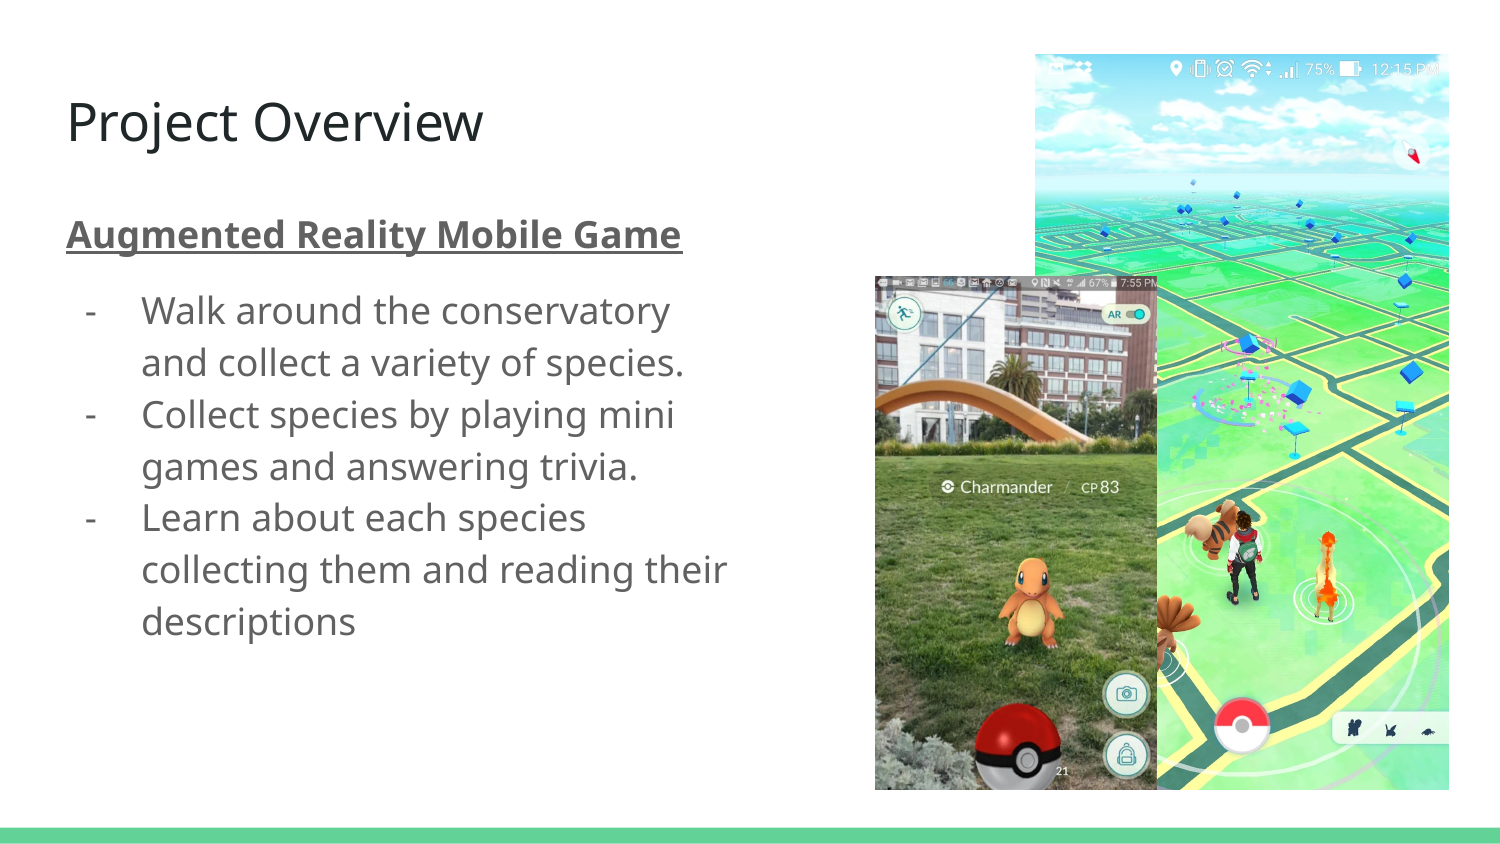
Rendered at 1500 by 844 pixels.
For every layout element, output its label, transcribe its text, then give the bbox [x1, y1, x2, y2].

picture [874, 53, 1450, 790]
list Augmented Reality Mobile Game Walk around the conservatory and collect a variety of species. Collect species by playing mini games and answering trivia. Learn about each species collecting them and reading their descriptions [51, 189, 750, 750]
title Project Overview [51, 72, 1029, 167]
